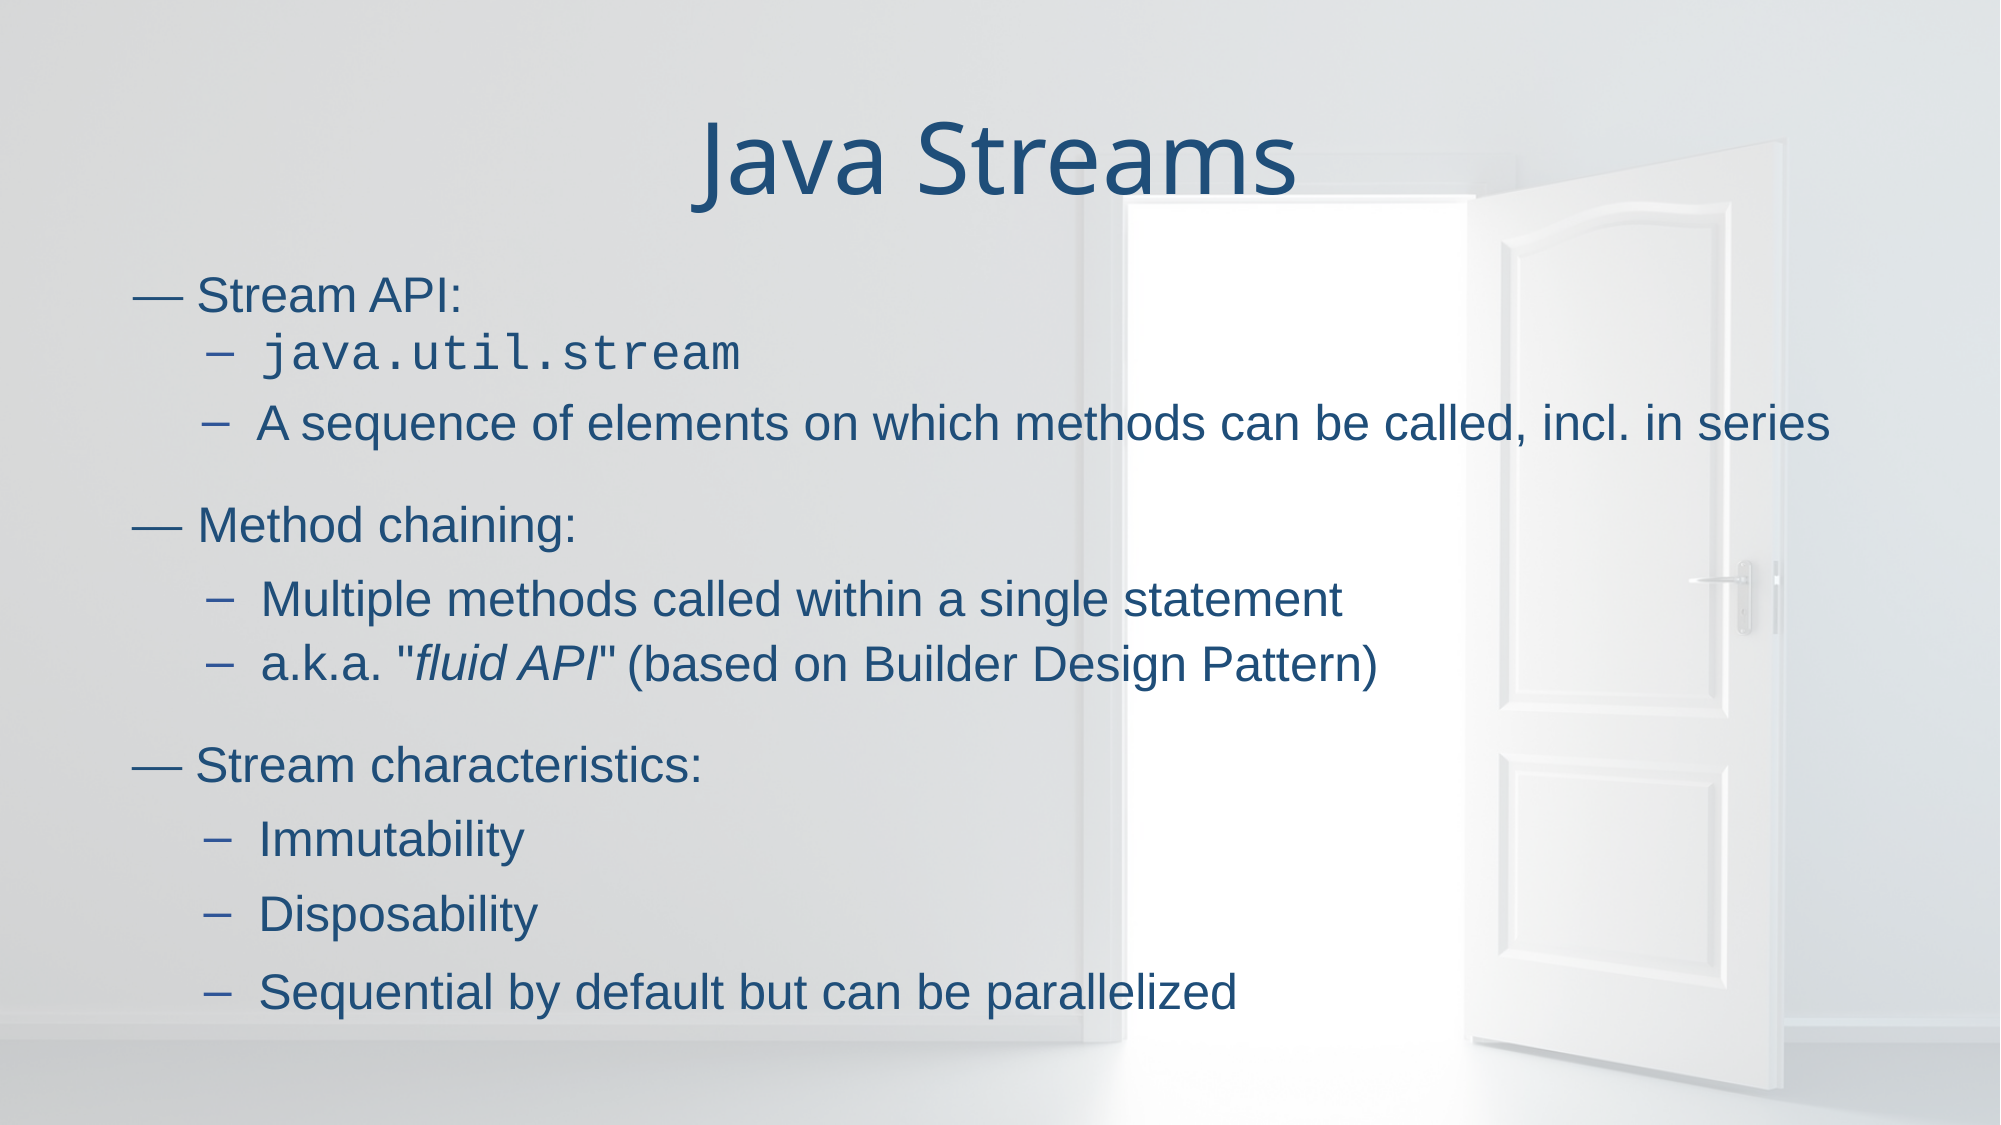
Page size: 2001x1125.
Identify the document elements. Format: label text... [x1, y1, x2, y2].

text_box — Stream API: [99, 254, 1844, 312]
text_box A sequence of elements on which methods can be called, incl. in series [74, 382, 1902, 458]
text_box java.util.stream [78, 312, 1927, 388]
text_box (based on Builder Design Pattern) [611, 624, 1580, 699]
text_box Multiple methods called within a single statement [78, 559, 1866, 623]
text_box — Stream characteristics: [98, 725, 1900, 798]
text_box Sequential by default but can be parallelized [78, 952, 1750, 1028]
title Java Streams [99, 79, 1900, 223]
text_box Immutability [78, 798, 1948, 874]
text_box — Method chaining: [98, 476, 1947, 562]
text_box a.k.a. "fluid API" [78, 623, 1922, 699]
text_box Disposability [78, 873, 1177, 949]
